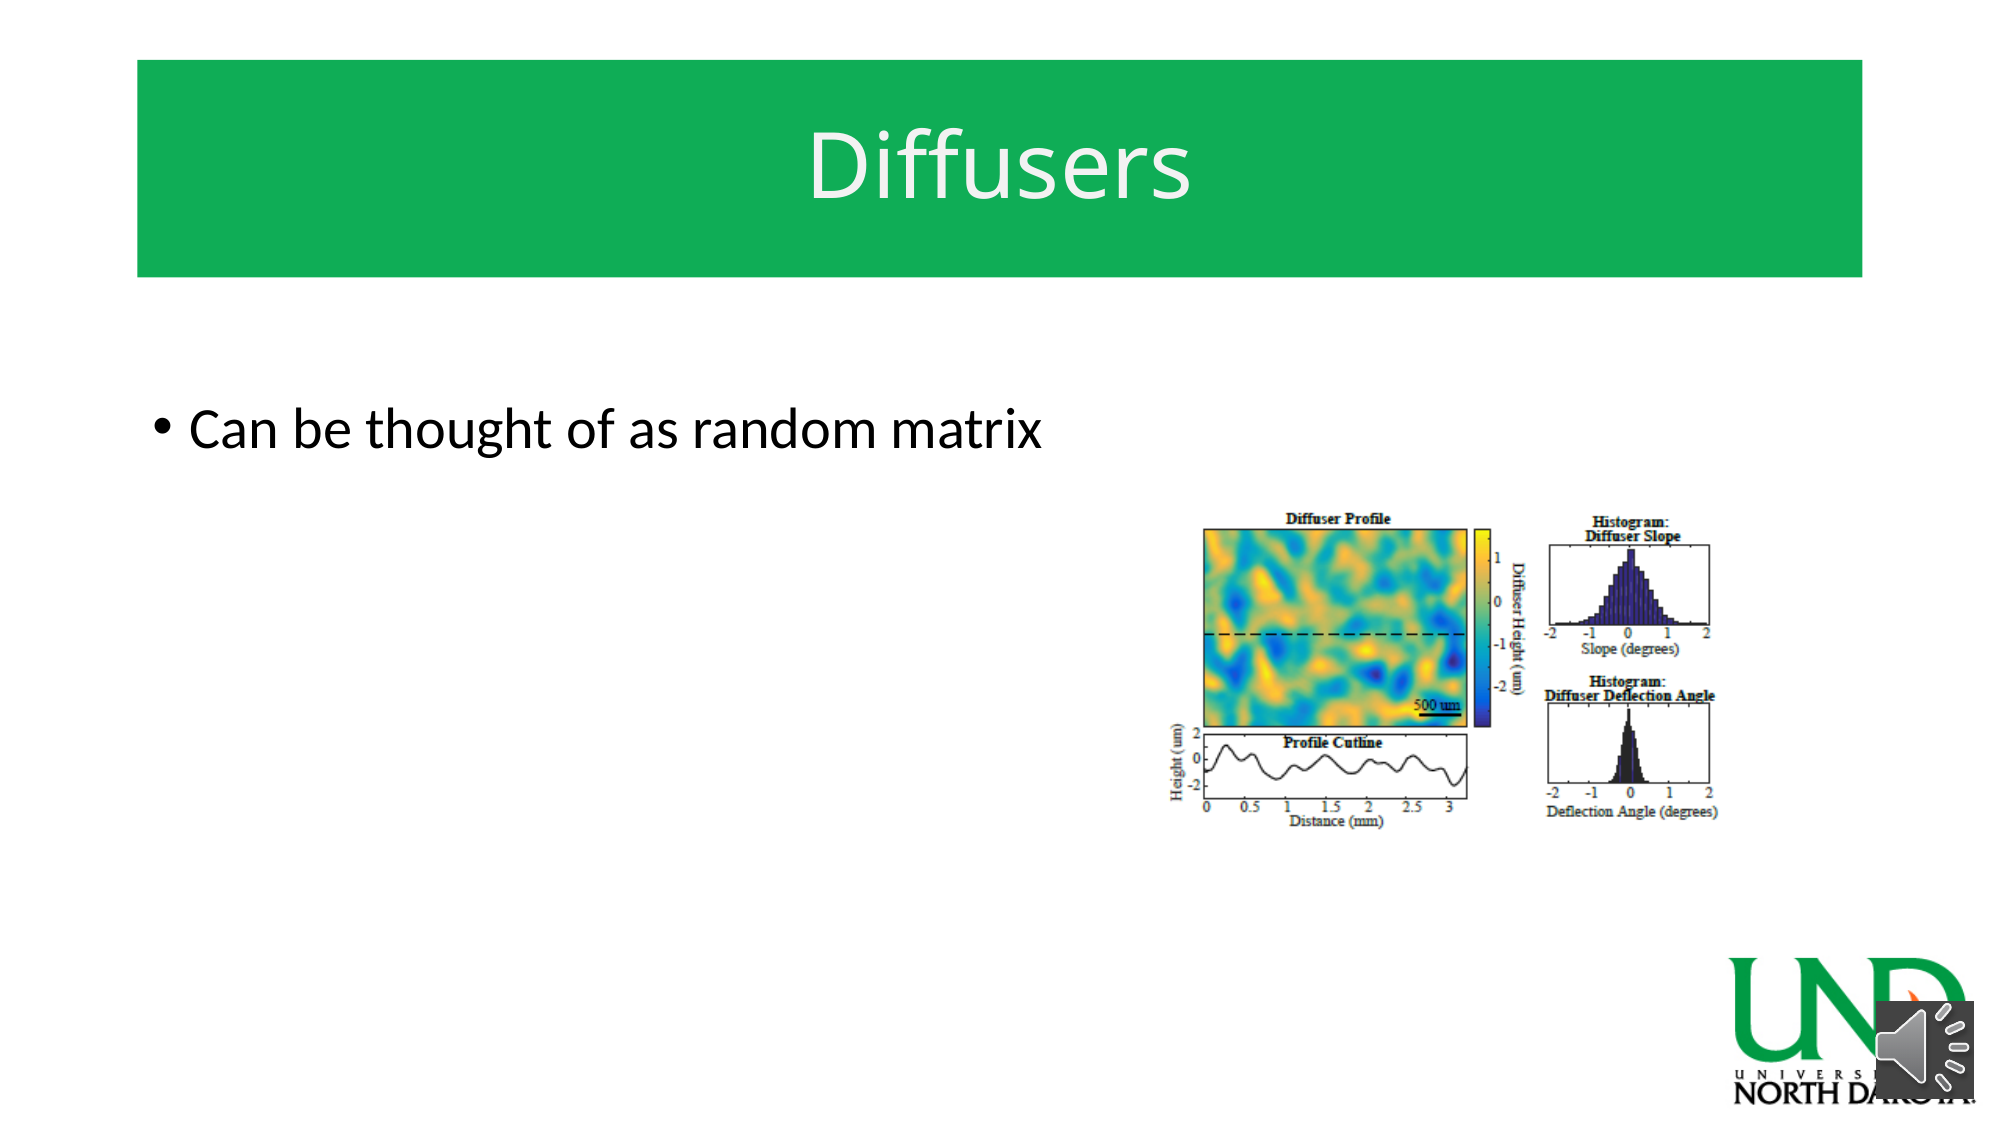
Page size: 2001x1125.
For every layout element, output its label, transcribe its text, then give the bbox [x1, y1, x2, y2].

picture [1119, 471, 1787, 842]
picture [1697, 933, 2000, 1125]
list Can be thought of as random matrix [137, 299, 1863, 1014]
title Diffusers [137, 59, 1863, 278]
